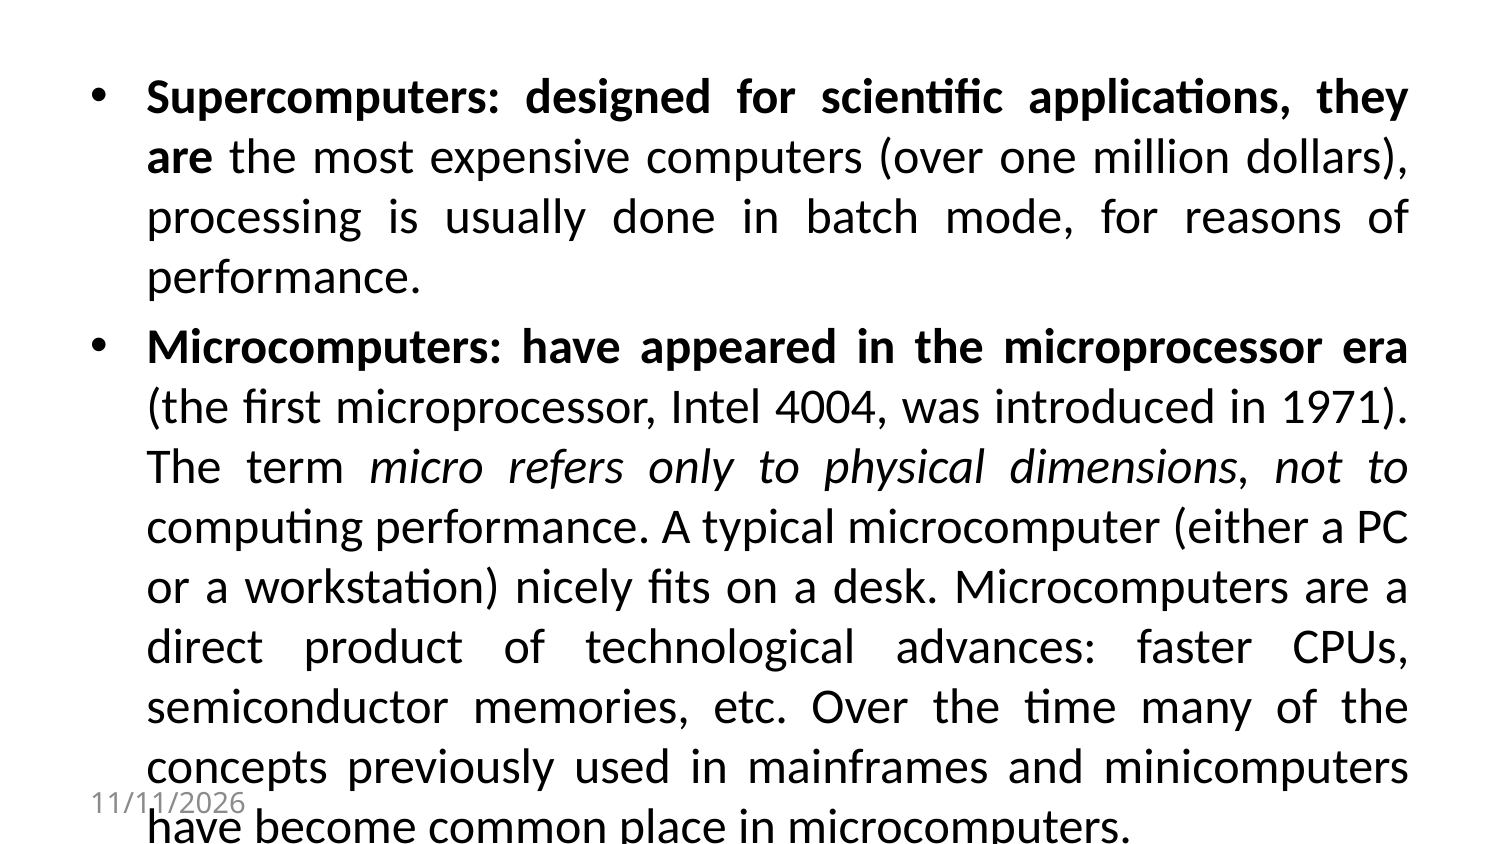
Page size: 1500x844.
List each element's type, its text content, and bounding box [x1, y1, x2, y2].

list Supercomputers: designed for scientific applications, they are the most expensive computers (over one million dollars), processing is usually done in batch mode, for reasons of performance. Microcomputers: have appeared in the microprocessor era (the first microprocessor, Intel 4004, was introduced in 1971). The term micro refers only to physical dimensions, not to computing performance. A typical microcomputer (either a PC or a workstation) nicely fits on a desk. Microcomputers are a direct product of technological advances: faster CPUs, semiconductor memories, etc. Over the time many of the concepts previously used in mainframes and minicomputers have become common place in microcomputers. [74, 56, 1426, 614]
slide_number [75, 782, 916, 827]
